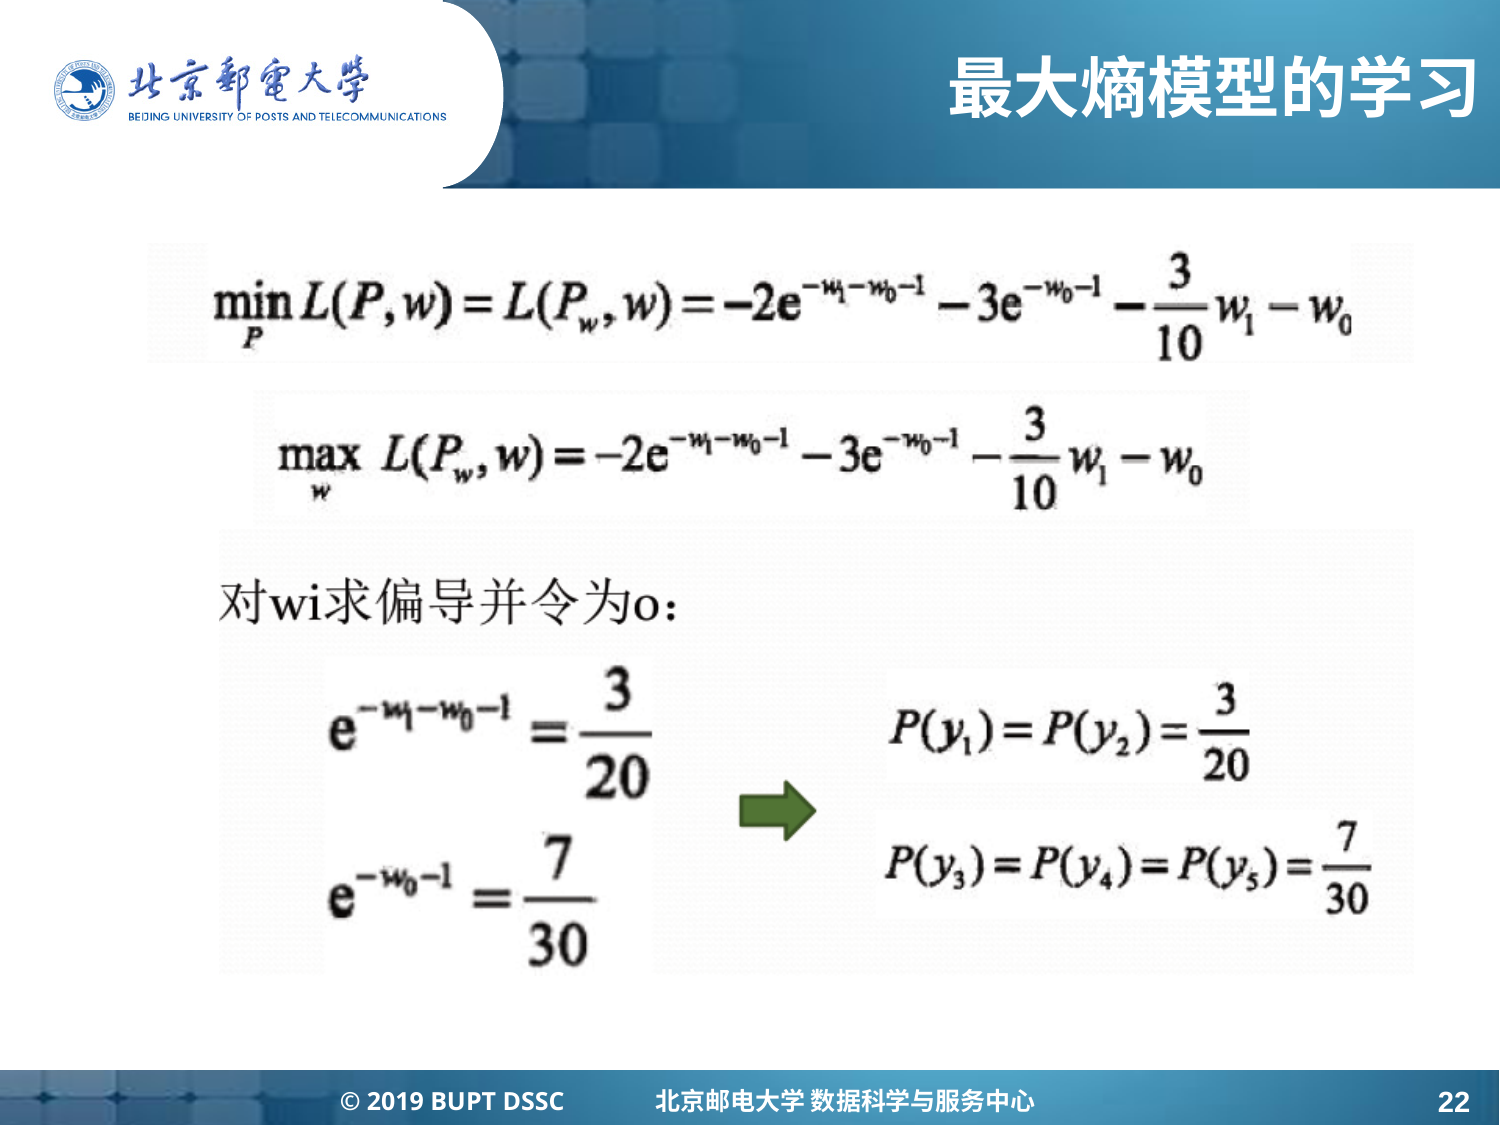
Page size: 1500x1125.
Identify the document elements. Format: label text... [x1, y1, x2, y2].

picture [219, 529, 1414, 976]
title 最大熵模型的学习 [426, 19, 1499, 170]
picture [442, 0, 1500, 189]
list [147, 243, 1414, 363]
footer © 2019 BUPT DSSC 北京邮电大学 数据科学与服务中心 [324, 1076, 1129, 1125]
picture [253, 390, 1250, 527]
picture [47, 42, 426, 129]
picture [0, 1070, 1499, 1125]
